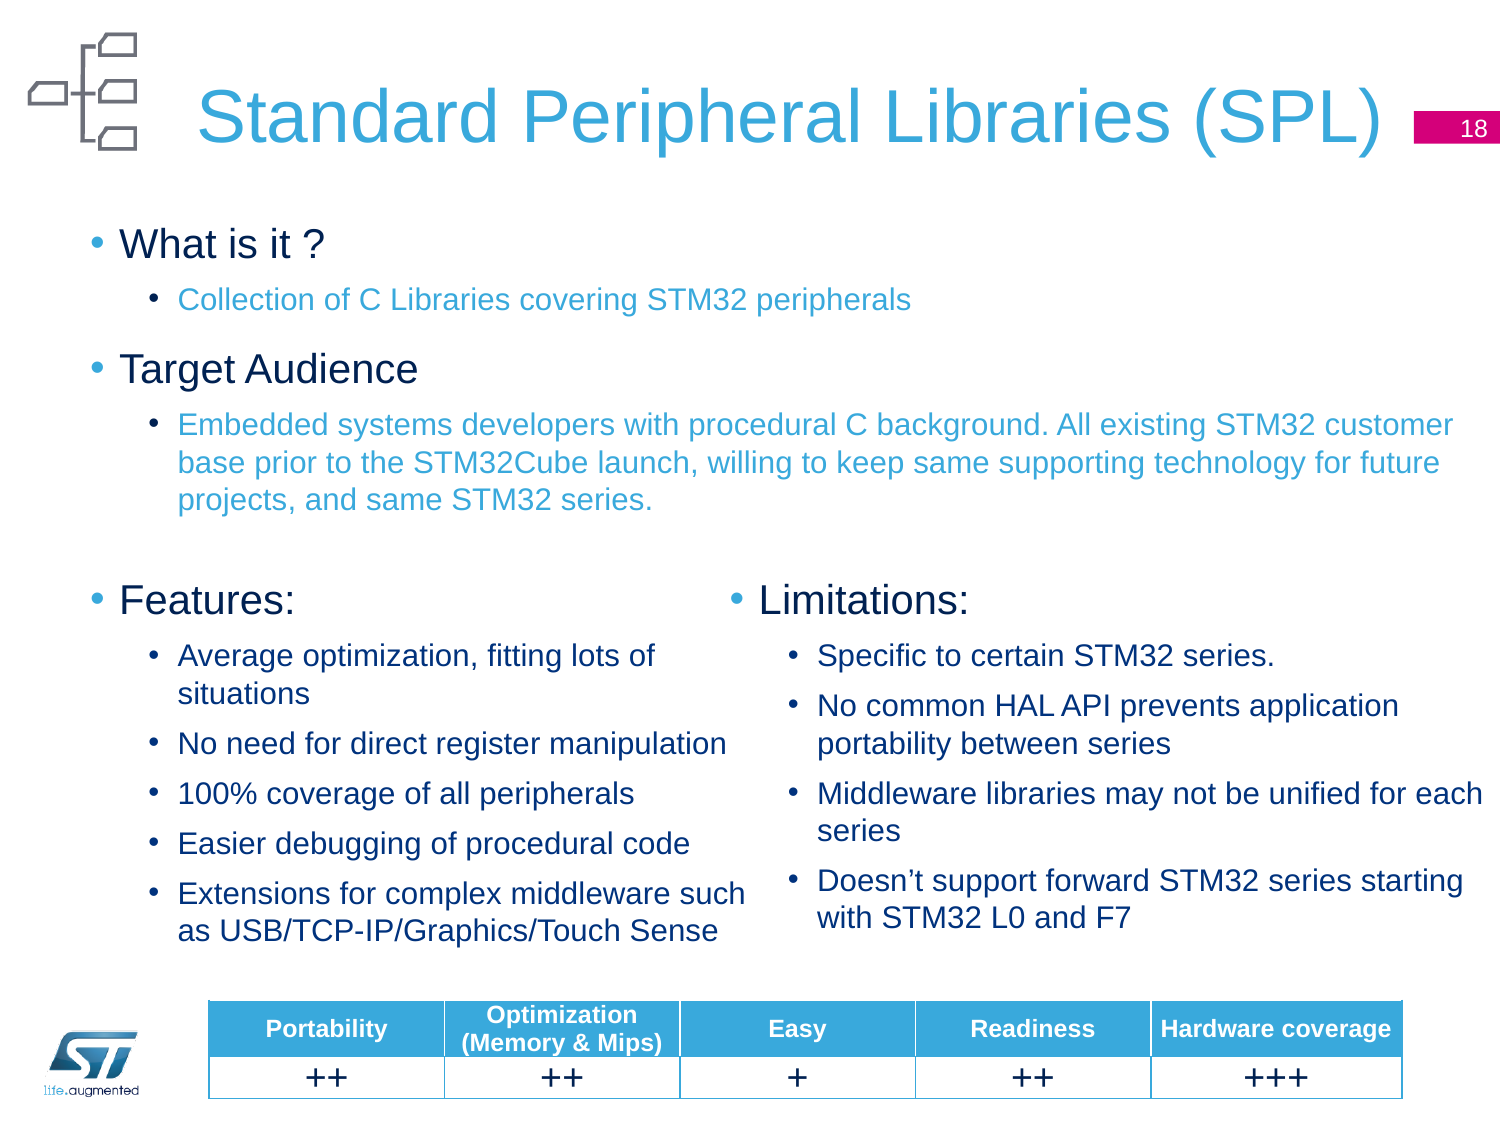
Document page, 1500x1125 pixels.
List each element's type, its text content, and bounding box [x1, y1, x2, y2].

table_header Hardware coverage [1152, 1001, 1401, 1056]
picture [17, 19, 162, 164]
table_cell + [681, 1057, 915, 1098]
table_cell ++ [445, 1057, 679, 1098]
text_box Limitations: Specific to certain STM32 series. No common HAL API prevents application portability between series Middleware libraries may not be unified for each series Doesn’t support forward STM32 series starting with STM32 L0 and F7 [714, 565, 1500, 996]
table_header Portability [210, 1001, 444, 1056]
list What is it ? Collection of C Libraries covering STM32 peripherals Target Audience Embedded systems developers with procedural C background. All existing STM32 customer base prior to the STM32Cube launch, willing to keep same supporting technology for future projects, and same STM32 series. [74, 209, 1500, 566]
title Standard Peripheral Libraries (SPL) [74, 18, 1400, 207]
table_cell ++ [916, 1057, 1150, 1098]
table_header Easy [681, 1001, 915, 1056]
table_cell ++ [210, 1057, 444, 1098]
table_cell +++ [1152, 1057, 1401, 1098]
slide_number 18 [1413, 111, 1500, 144]
table_header Readiness [916, 1001, 1150, 1056]
text_box Features: Average optimization, fitting lots of situations No need for direct register manipulation 100% coverage of all peripherals Easier debugging of procedural code Extensions for complex middleware such as USB/TCP-IP/Graphics/Touch Sense [75, 565, 714, 956]
picture [36, 1022, 147, 1103]
table_header Optimization (Memory & Mips) [445, 1001, 679, 1056]
